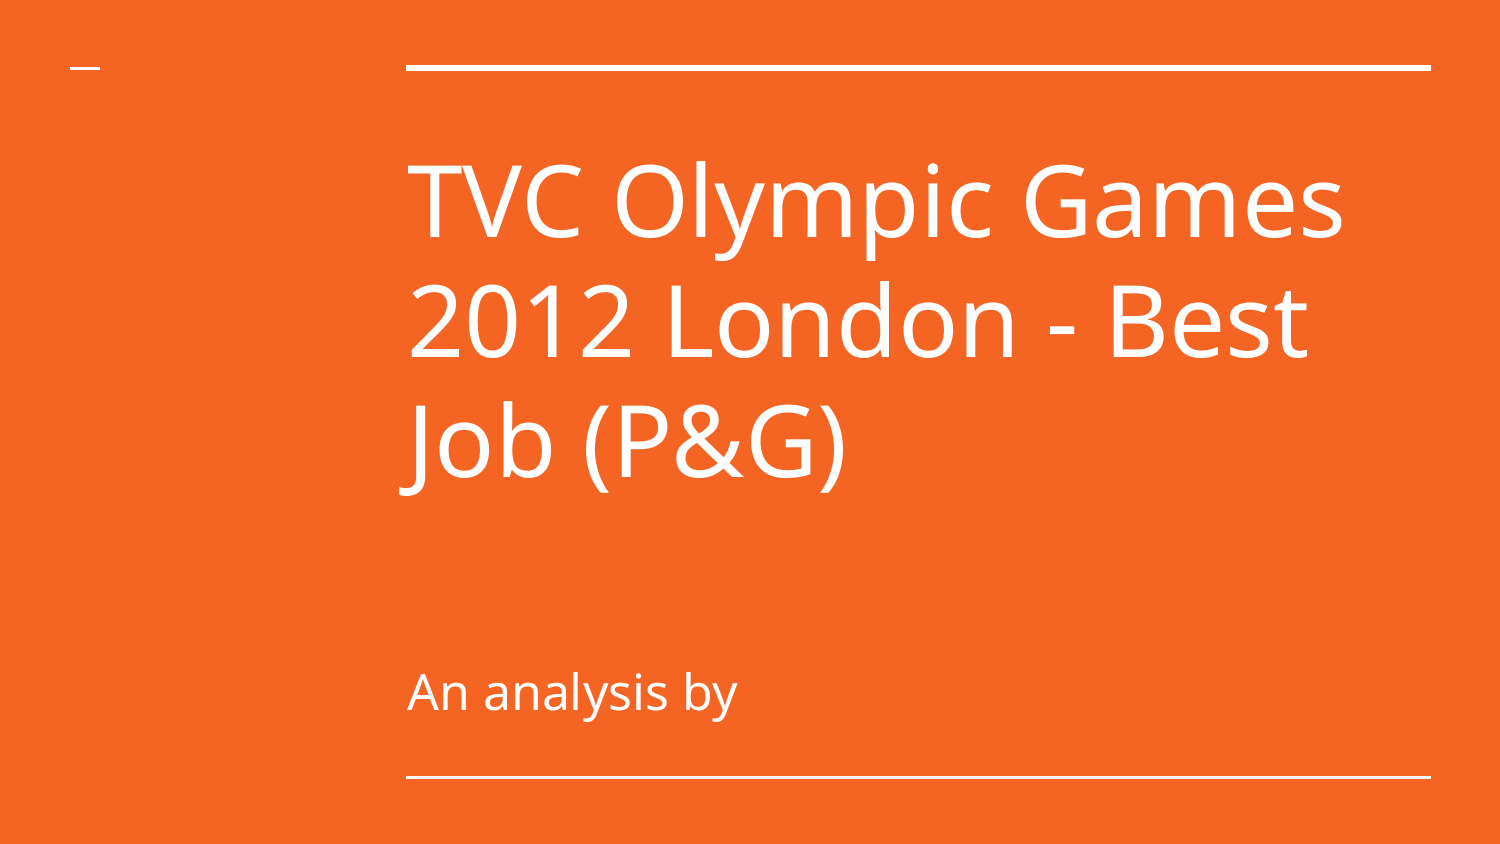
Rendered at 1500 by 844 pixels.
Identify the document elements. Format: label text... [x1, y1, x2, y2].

title TVC Olympic Games 2012 London - Best Job (P&G) [392, 122, 1432, 376]
subtitle An analysis by [392, 531, 1431, 735]
